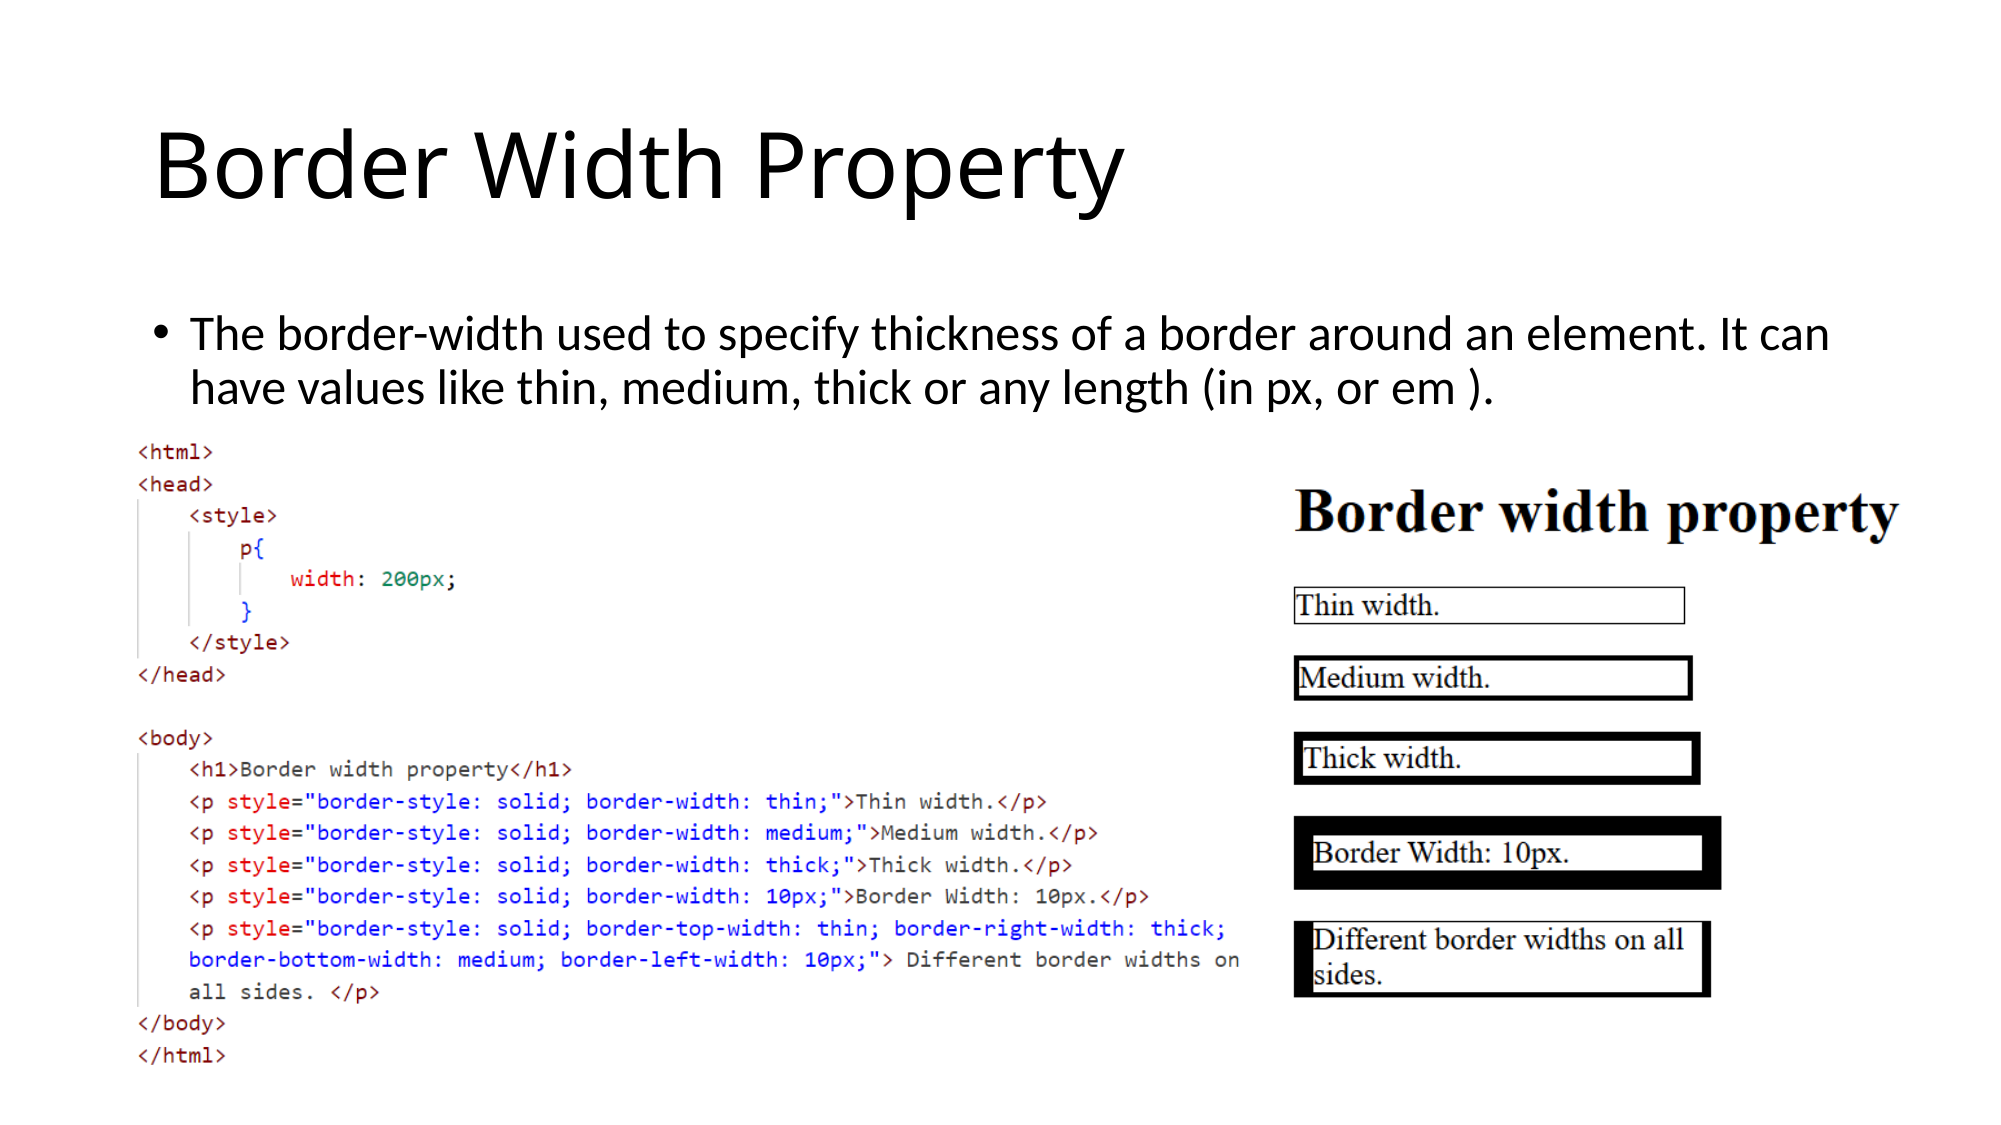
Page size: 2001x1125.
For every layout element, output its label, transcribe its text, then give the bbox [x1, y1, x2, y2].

title Border Width Property [137, 59, 1863, 278]
list The border-width used to specify thickness of a border around an element. It can have values like thin, medium, thick or any length (in px, or em ). [137, 299, 1863, 1014]
picture [1285, 478, 1912, 1026]
picture [137, 438, 1248, 1066]
